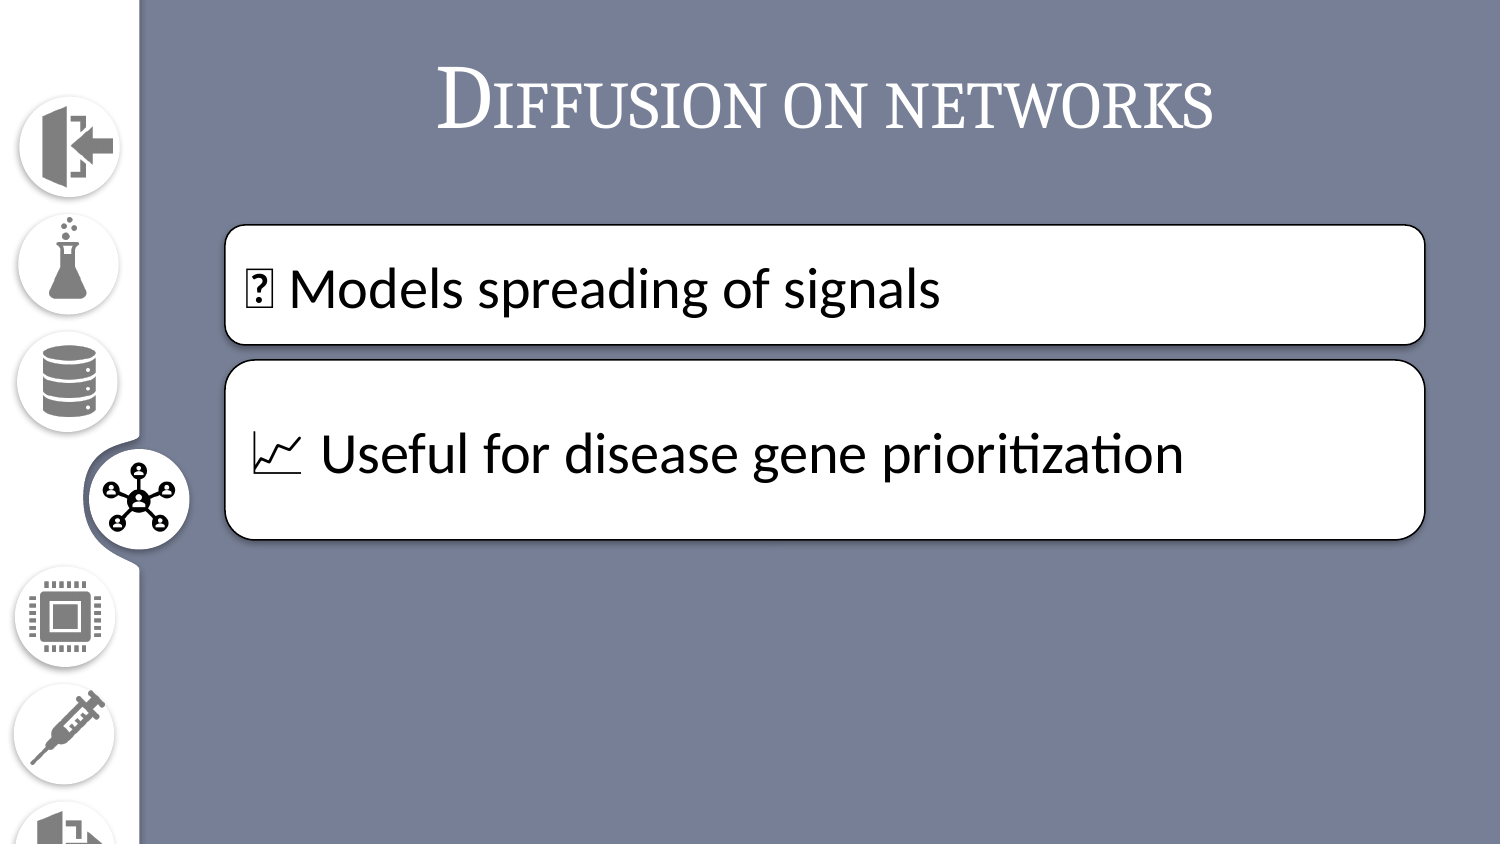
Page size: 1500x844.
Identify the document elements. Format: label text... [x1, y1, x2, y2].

text_box [0, 0, 141, 844]
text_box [88, 448, 190, 550]
text_box 📈 Useful for disease gene prioritization [224, 359, 1426, 541]
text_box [13, 683, 115, 785]
text_box 💧 Models spreading of signals [224, 224, 1426, 346]
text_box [14, 566, 116, 668]
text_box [19, 96, 122, 198]
text_box DIFFUSION ON NETWORKS [420, 29, 1229, 155]
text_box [16, 331, 118, 433]
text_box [17, 213, 119, 315]
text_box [14, 801, 118, 844]
